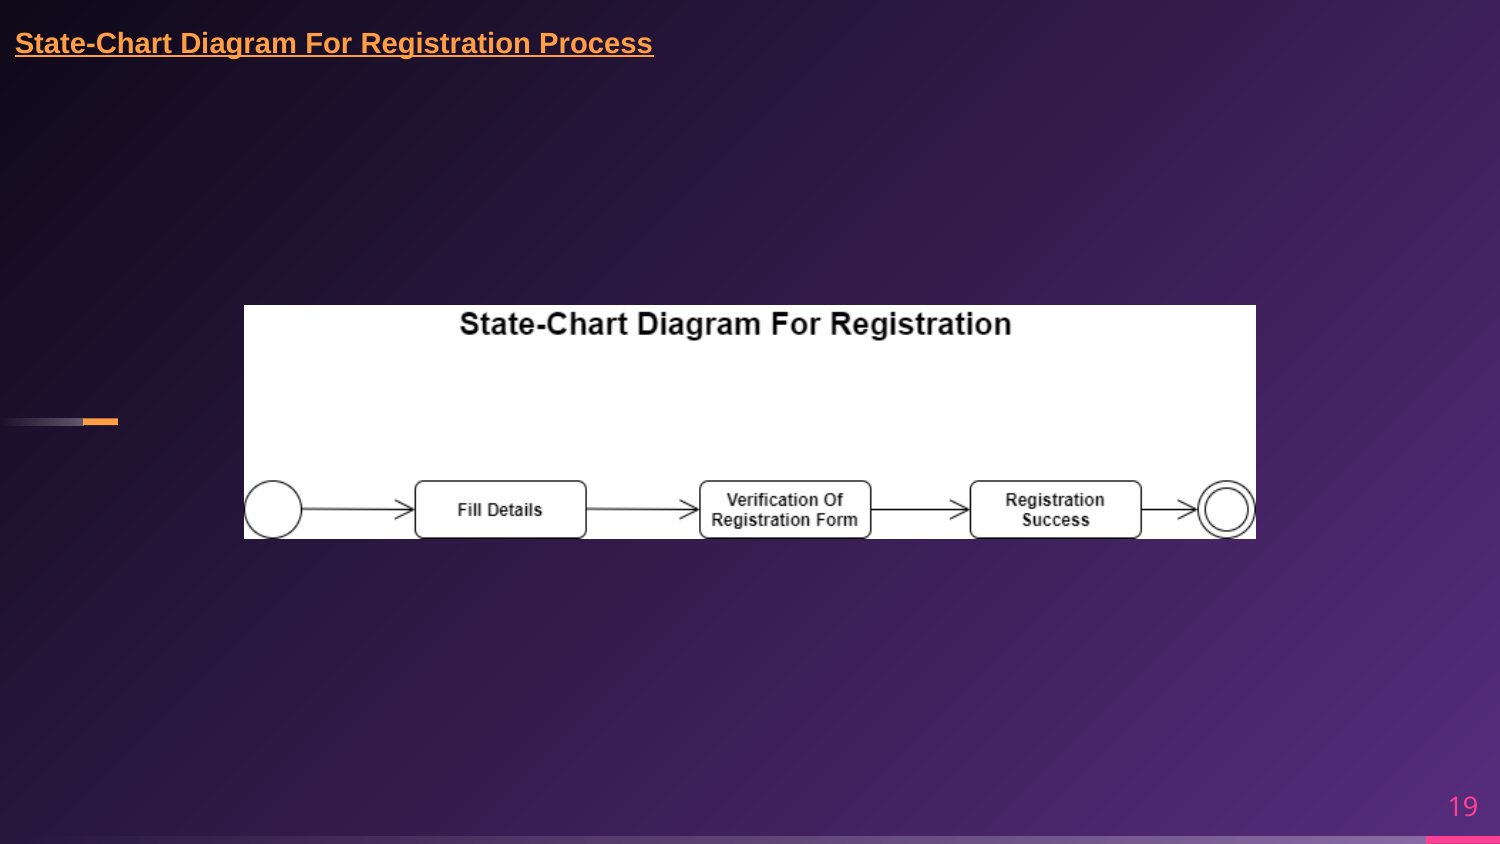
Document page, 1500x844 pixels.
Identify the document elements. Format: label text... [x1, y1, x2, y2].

picture [244, 305, 1256, 539]
slide_number 19 [1426, 779, 1500, 837]
text_box State-Chart Diagram For Registration Process [0, 16, 1500, 67]
